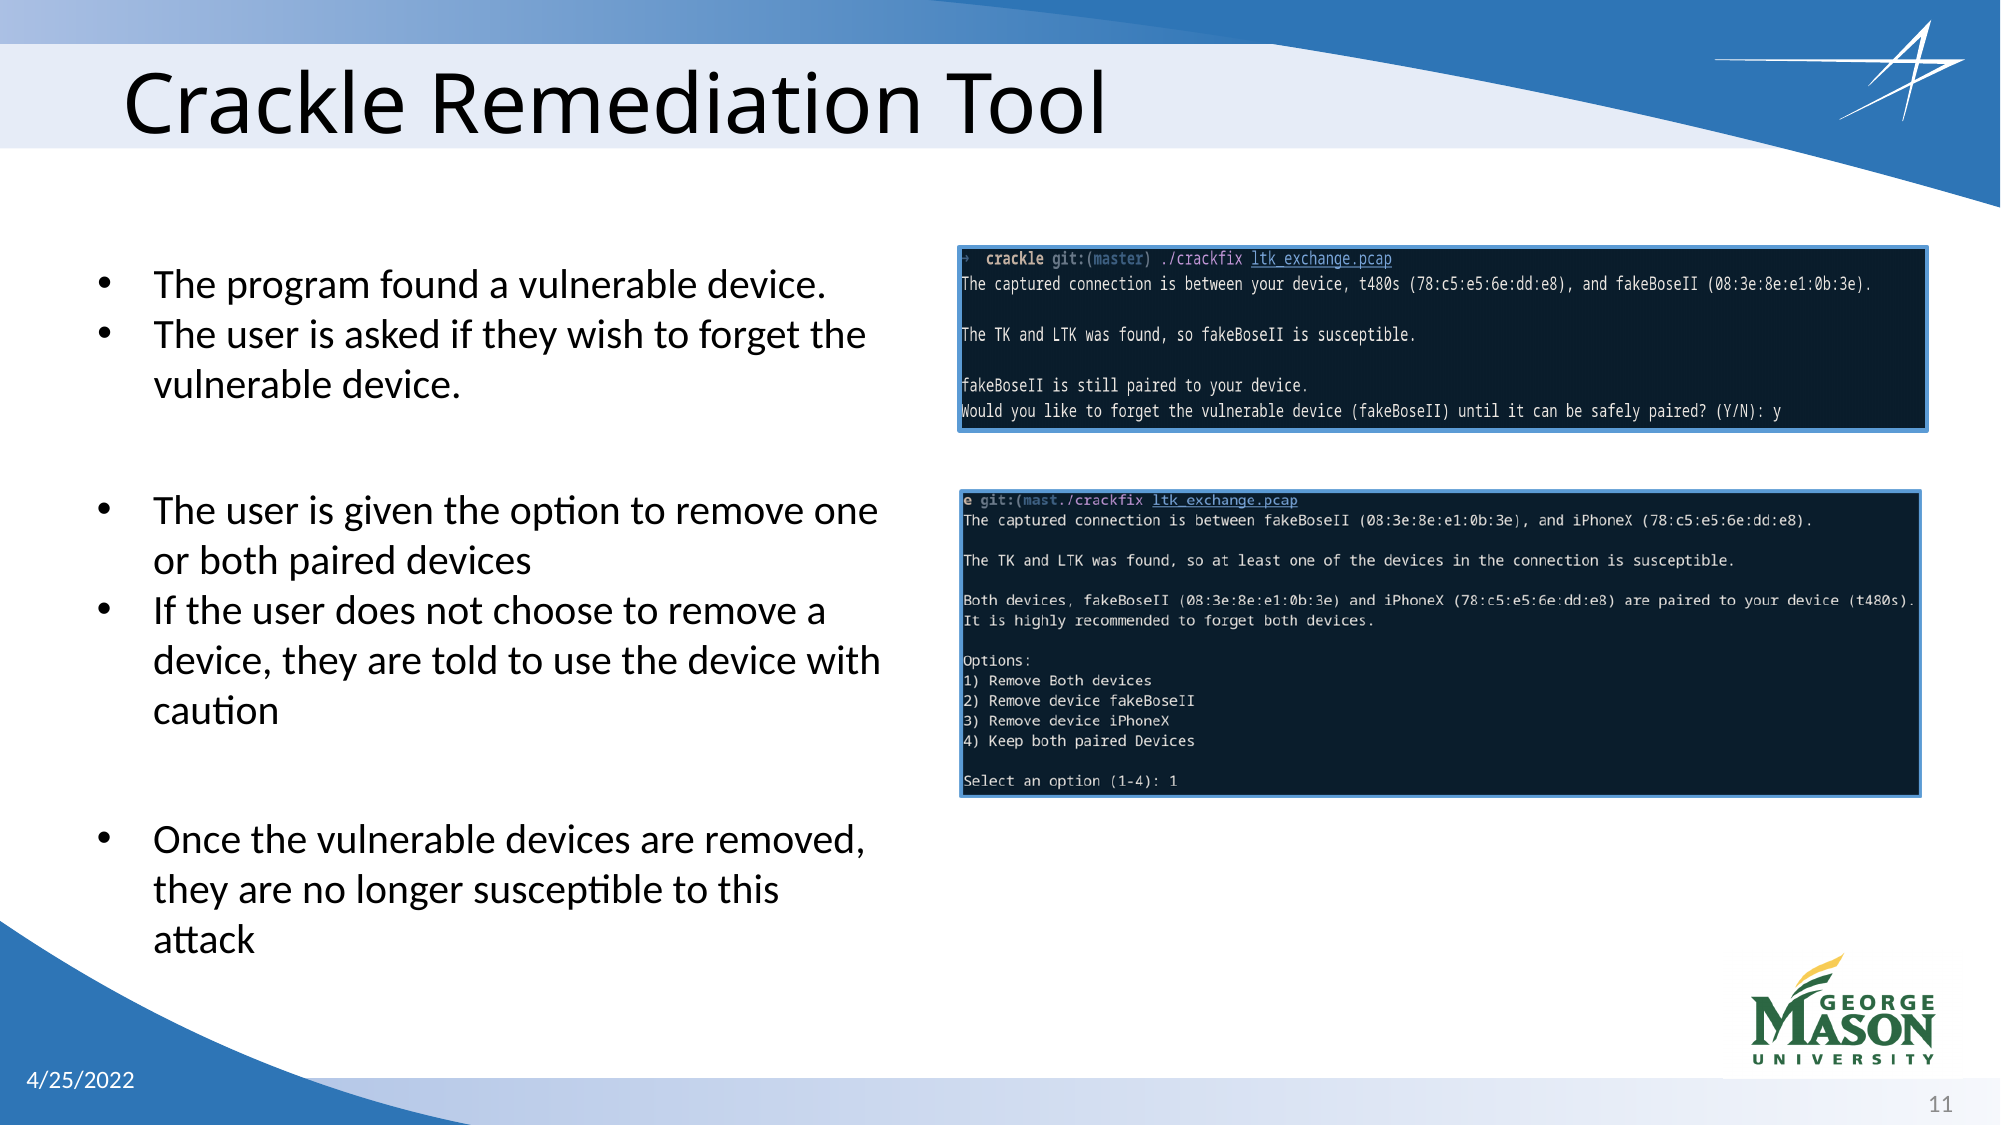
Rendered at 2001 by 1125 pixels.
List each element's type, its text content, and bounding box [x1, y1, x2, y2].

picture [959, 489, 1922, 799]
picture [1723, 949, 1963, 1072]
title Crackle Remediation Tool [107, 0, 1833, 215]
text_box The user is given the option to remove one or both paired devices If the user does not choose to remove a device, they are told to use the device with caution [81, 475, 906, 741]
text_box The program found a vulnerable device. The user is asked if they wish to forget the vulnerable device. [82, 249, 919, 415]
slide_number 11 [1518, 1072, 1969, 1125]
text_box Once the vulnerable devices are removed, they are no longer susceptible to this attack [81, 804, 906, 970]
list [961, 249, 1925, 429]
